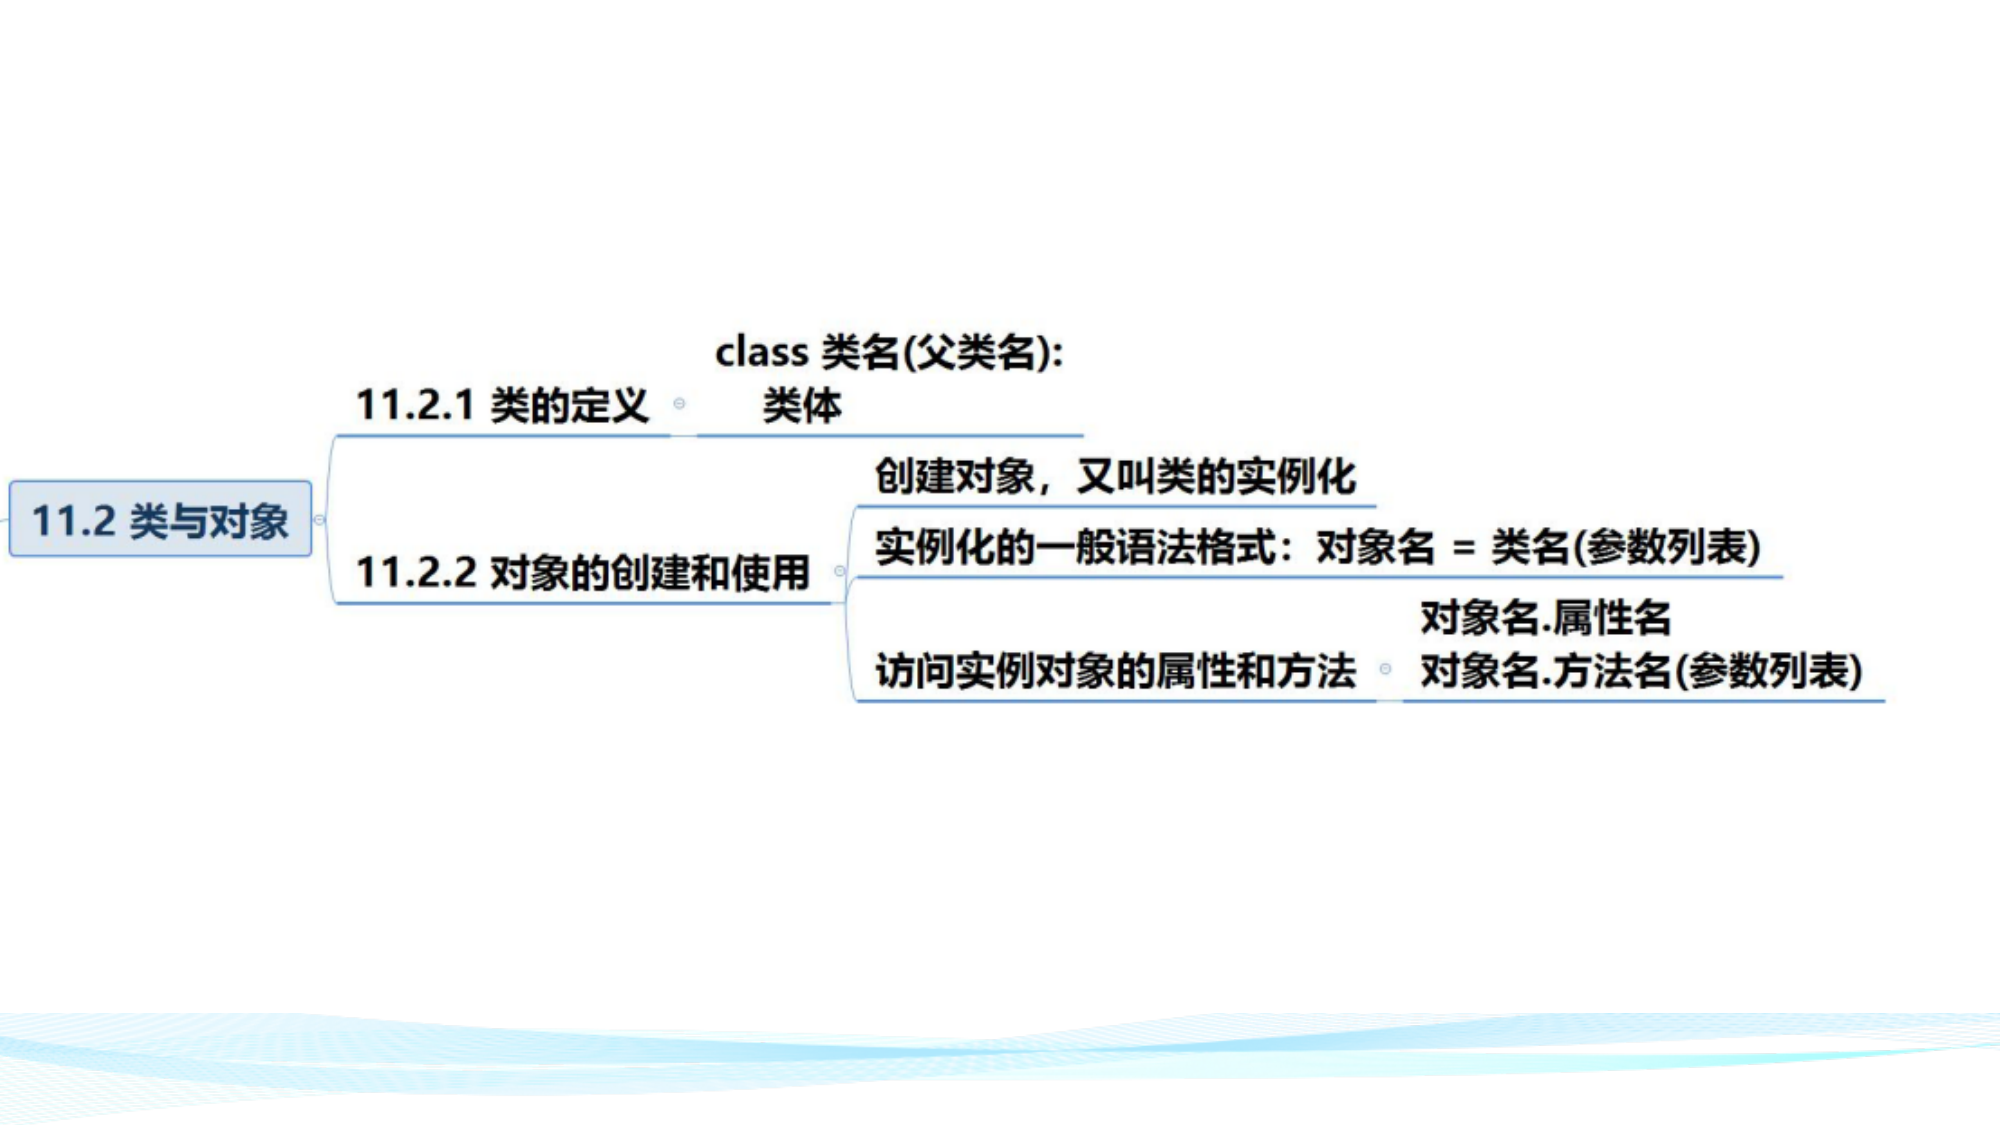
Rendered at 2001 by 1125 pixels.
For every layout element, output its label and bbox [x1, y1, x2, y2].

picture [0, 316, 1955, 729]
picture [0, 1013, 2000, 1125]
